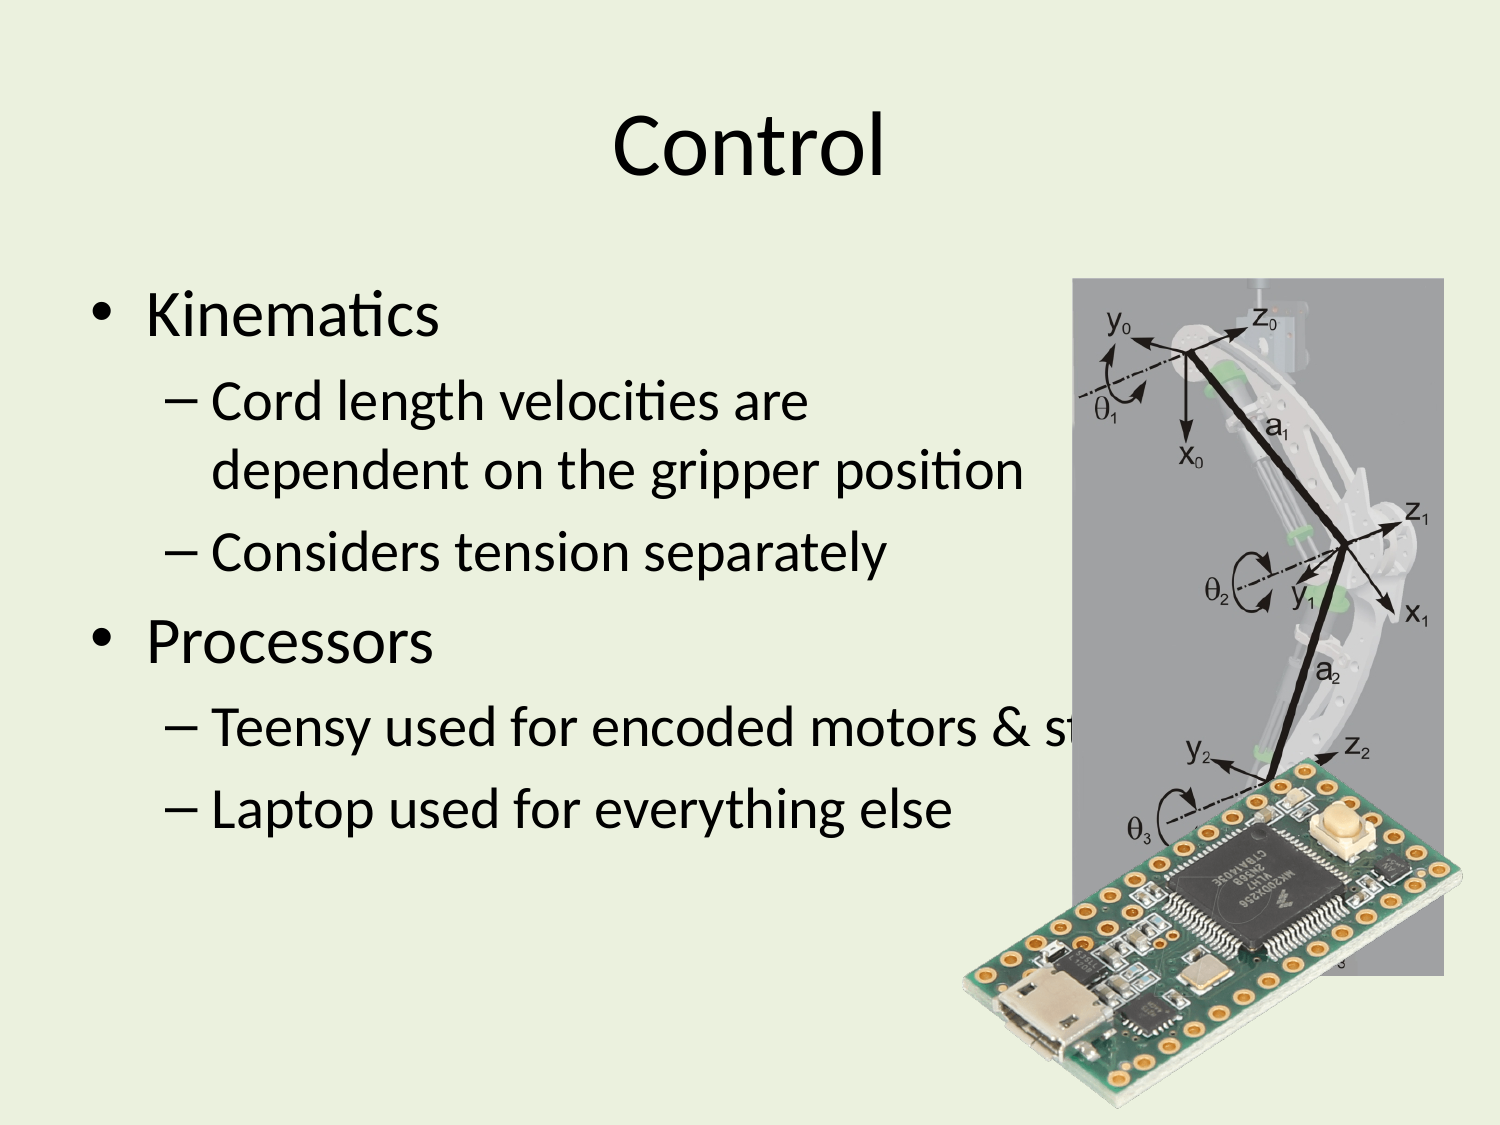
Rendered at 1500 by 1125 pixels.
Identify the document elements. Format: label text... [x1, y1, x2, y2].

list Kinematics Cord length velocities are dependent on the gripper position Considers tension separately Processors Teensy used for encoded motors & steppers Laptop used for everything else [75, 262, 1425, 1005]
picture [962, 278, 1463, 1109]
title Control [75, 45, 1425, 233]
